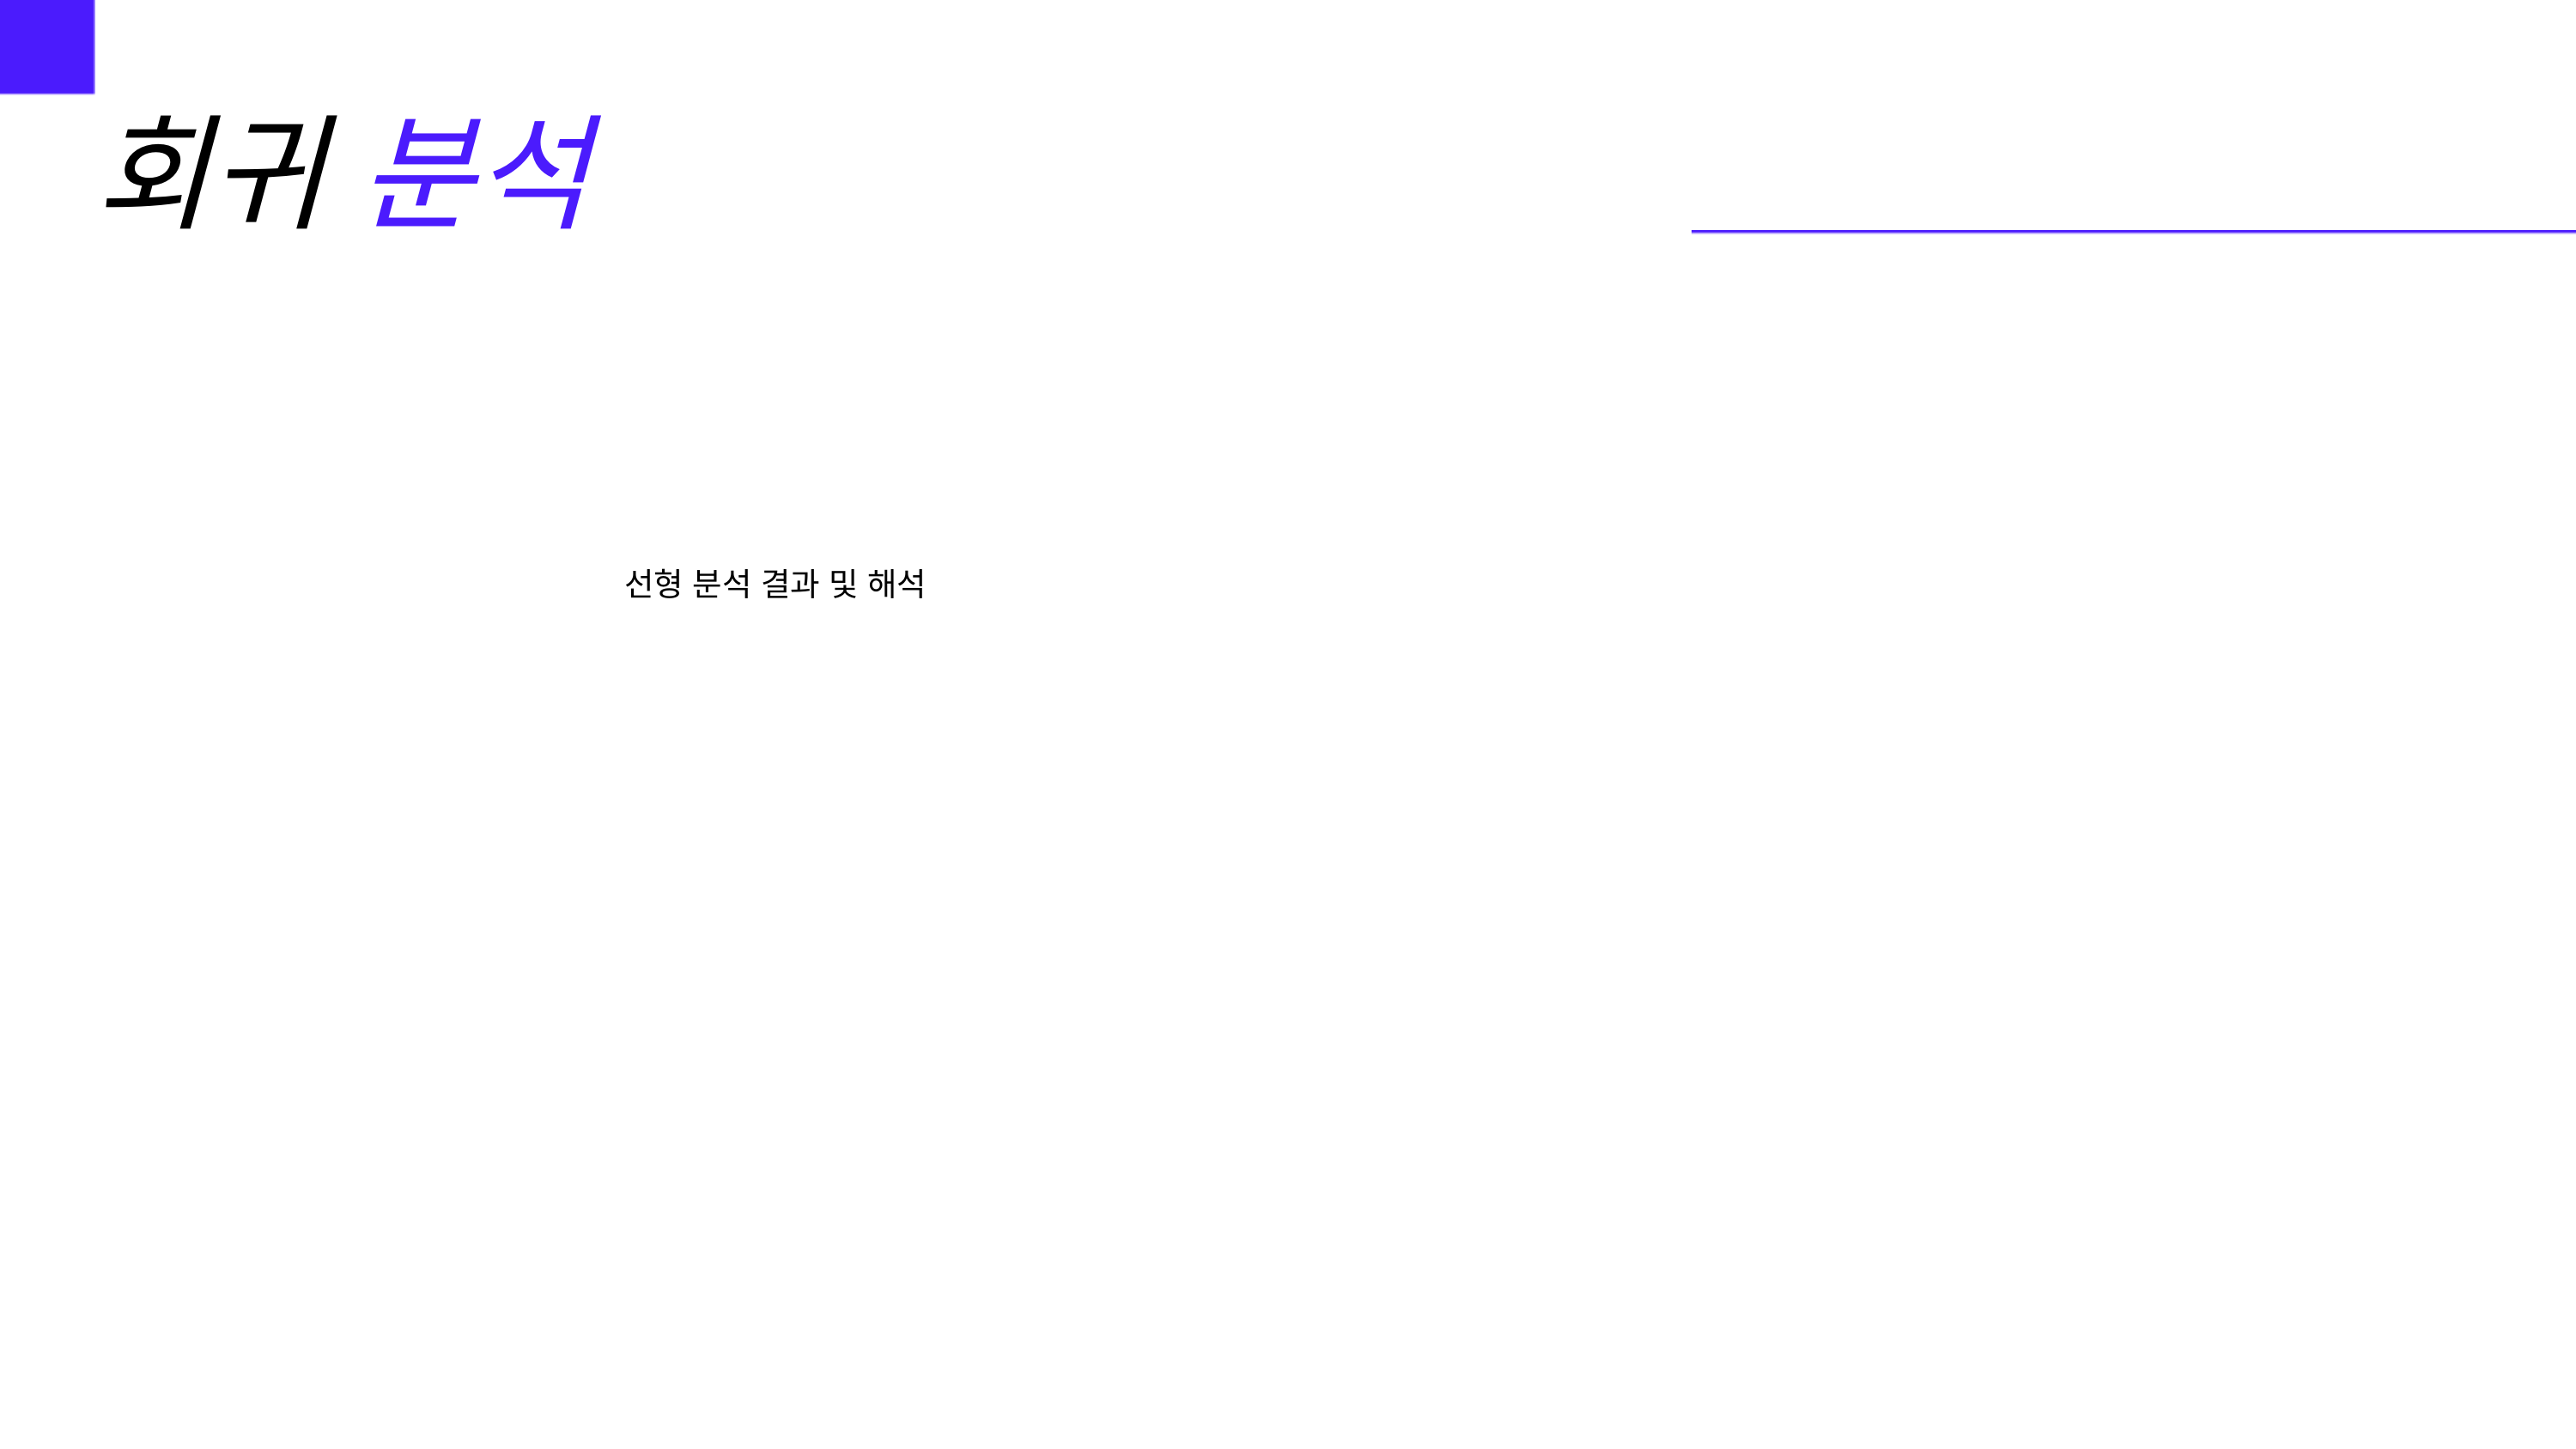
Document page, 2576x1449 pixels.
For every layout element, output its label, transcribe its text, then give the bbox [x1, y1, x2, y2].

text_box 회귀 분석 [94, 100, 1773, 276]
picture [0, 0, 95, 95]
picture [1692, 230, 2576, 235]
text_box 선형 분석 결과 및 해석 [611, 557, 940, 609]
